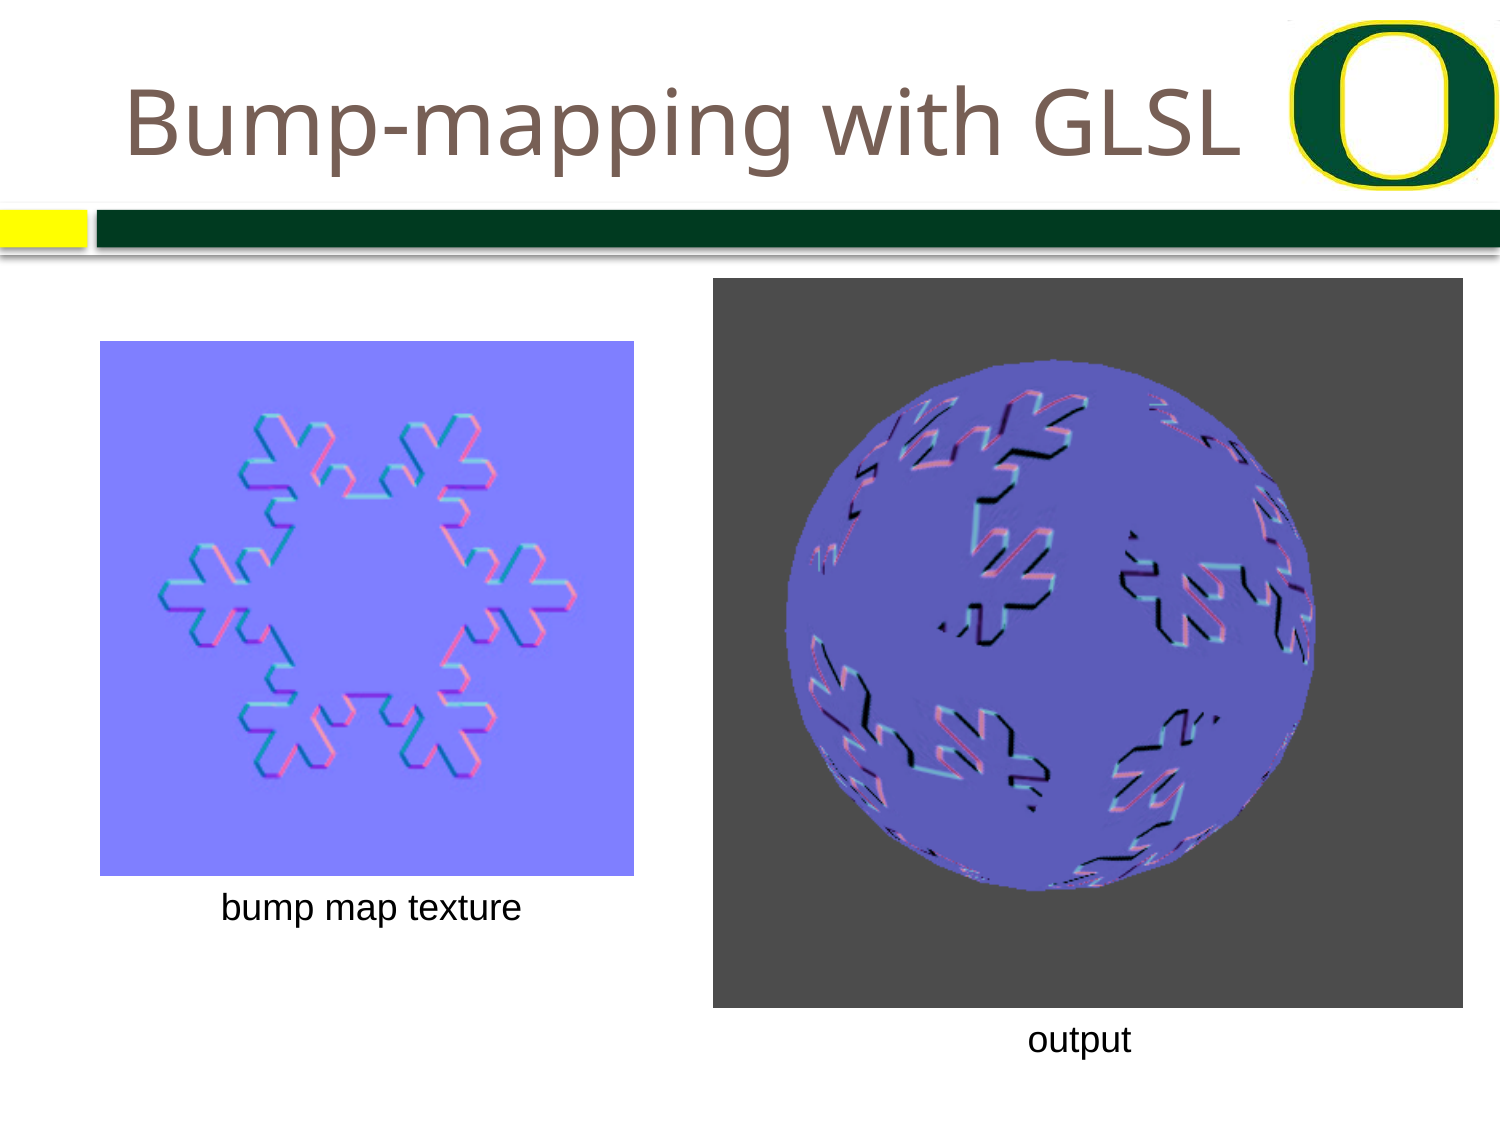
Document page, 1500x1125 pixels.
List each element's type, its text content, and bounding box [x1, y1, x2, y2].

picture [100, 341, 635, 876]
text_box bump map texture [206, 885, 538, 935]
picture [713, 277, 1463, 1008]
title Bump-mapping with GLSL [100, 37, 1267, 200]
text_box output [1012, 1018, 1147, 1068]
picture [1287, 20, 1500, 191]
